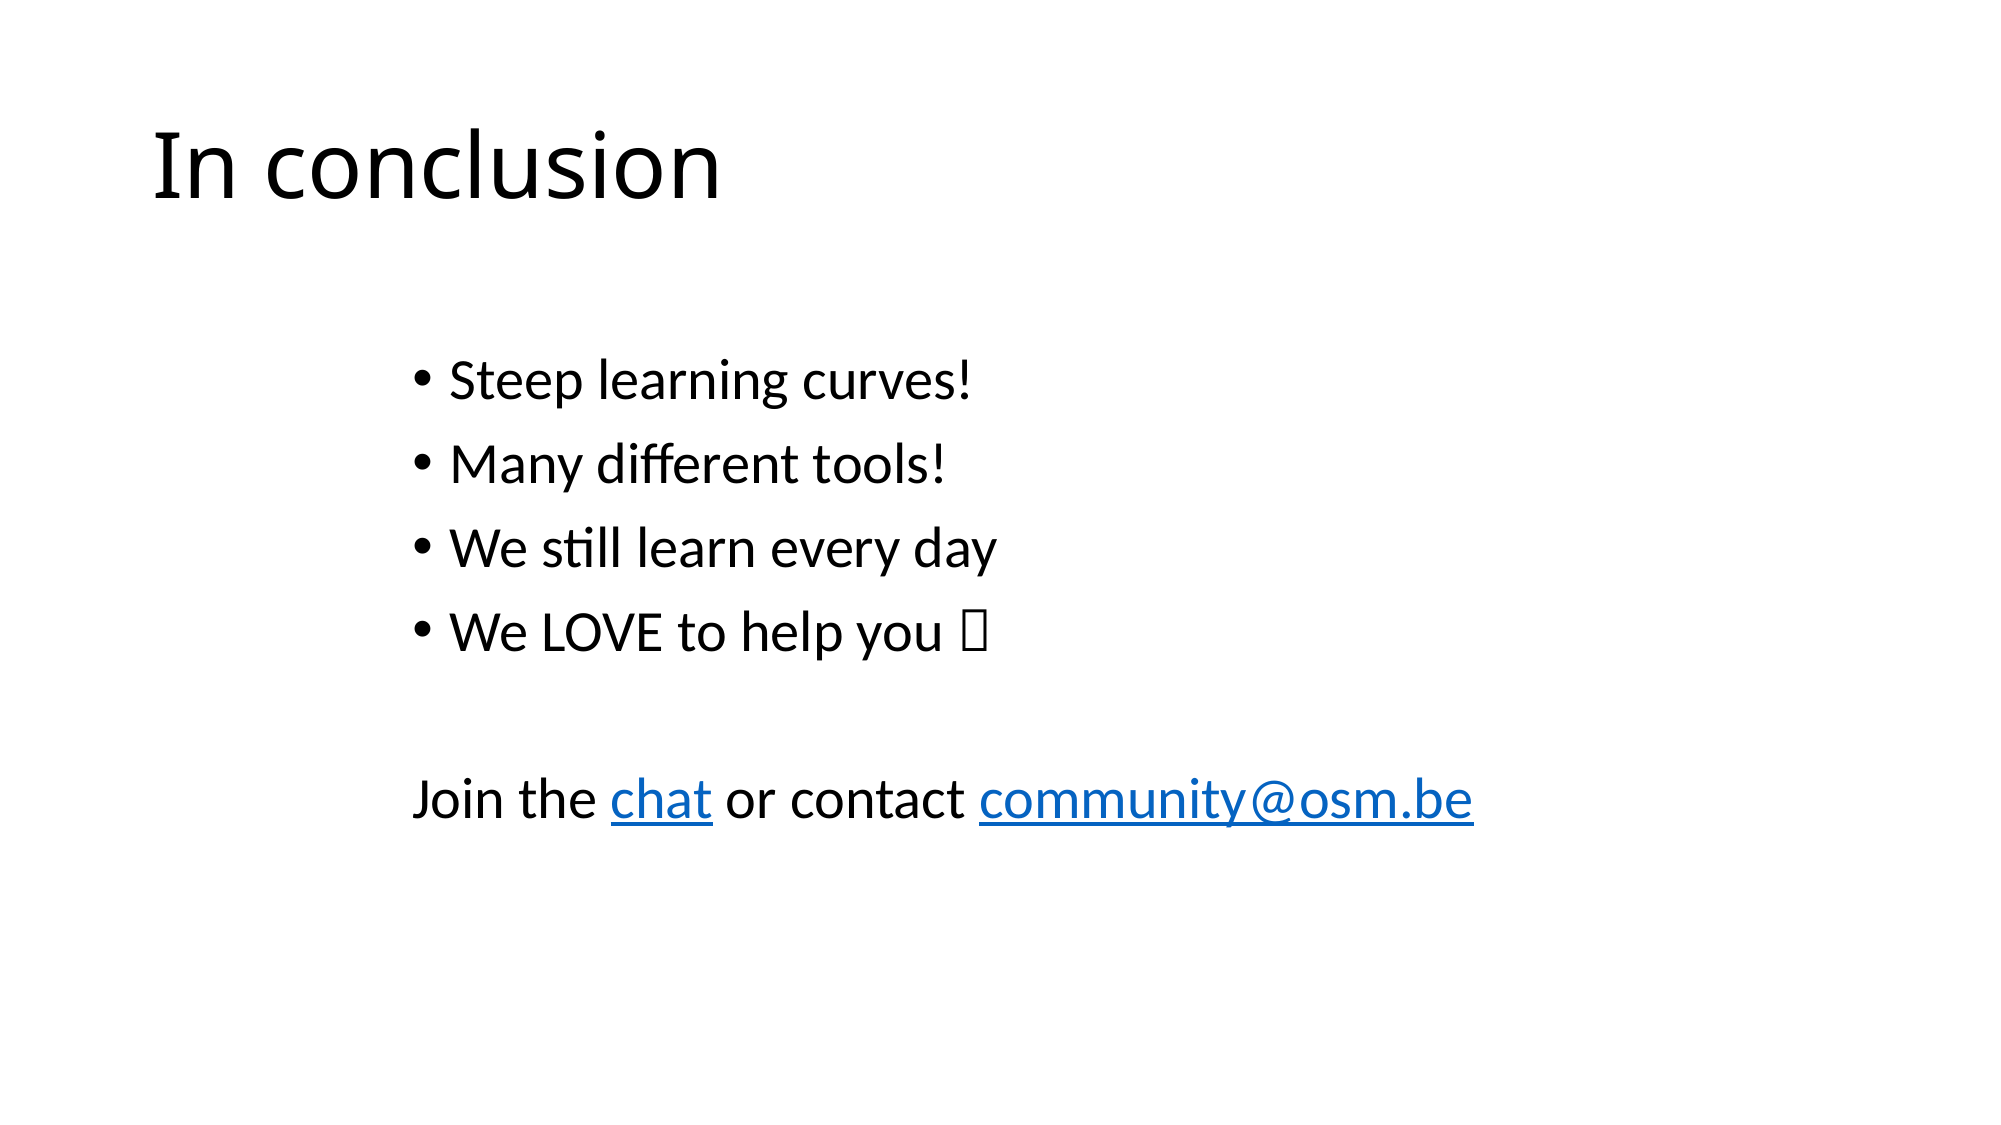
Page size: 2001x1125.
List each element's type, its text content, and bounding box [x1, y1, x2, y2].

list Steep learning curves! Many different tools! We still learn every day We LOVE to help you  Join the chat or contact community@osm.be [397, 341, 1863, 1014]
title In conclusion [137, 59, 1863, 278]
